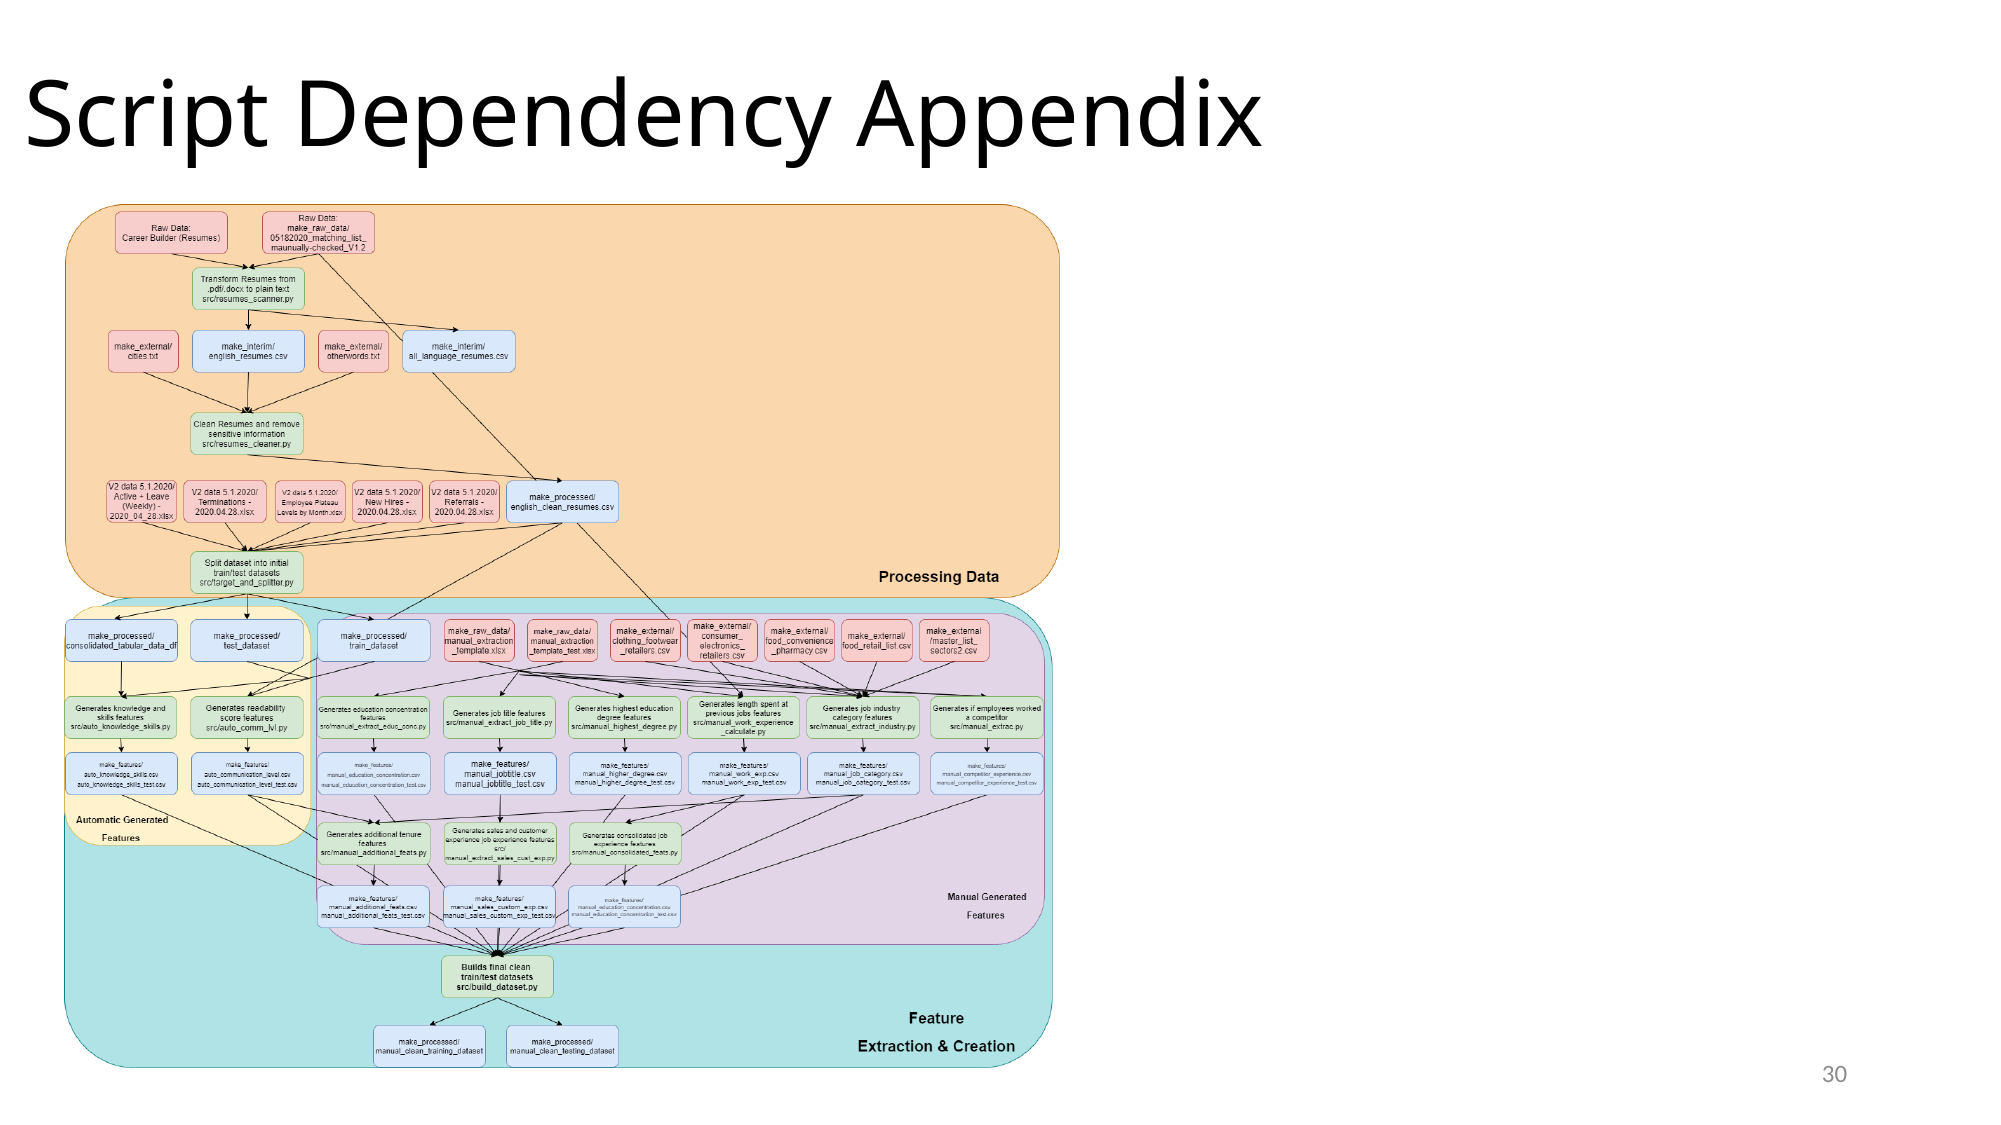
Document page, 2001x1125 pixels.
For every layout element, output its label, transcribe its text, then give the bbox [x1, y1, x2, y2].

picture [64, 204, 1060, 1068]
slide_number 30 [1412, 1042, 1863, 1103]
title Script Dependency Appendix [9, 8, 1735, 226]
